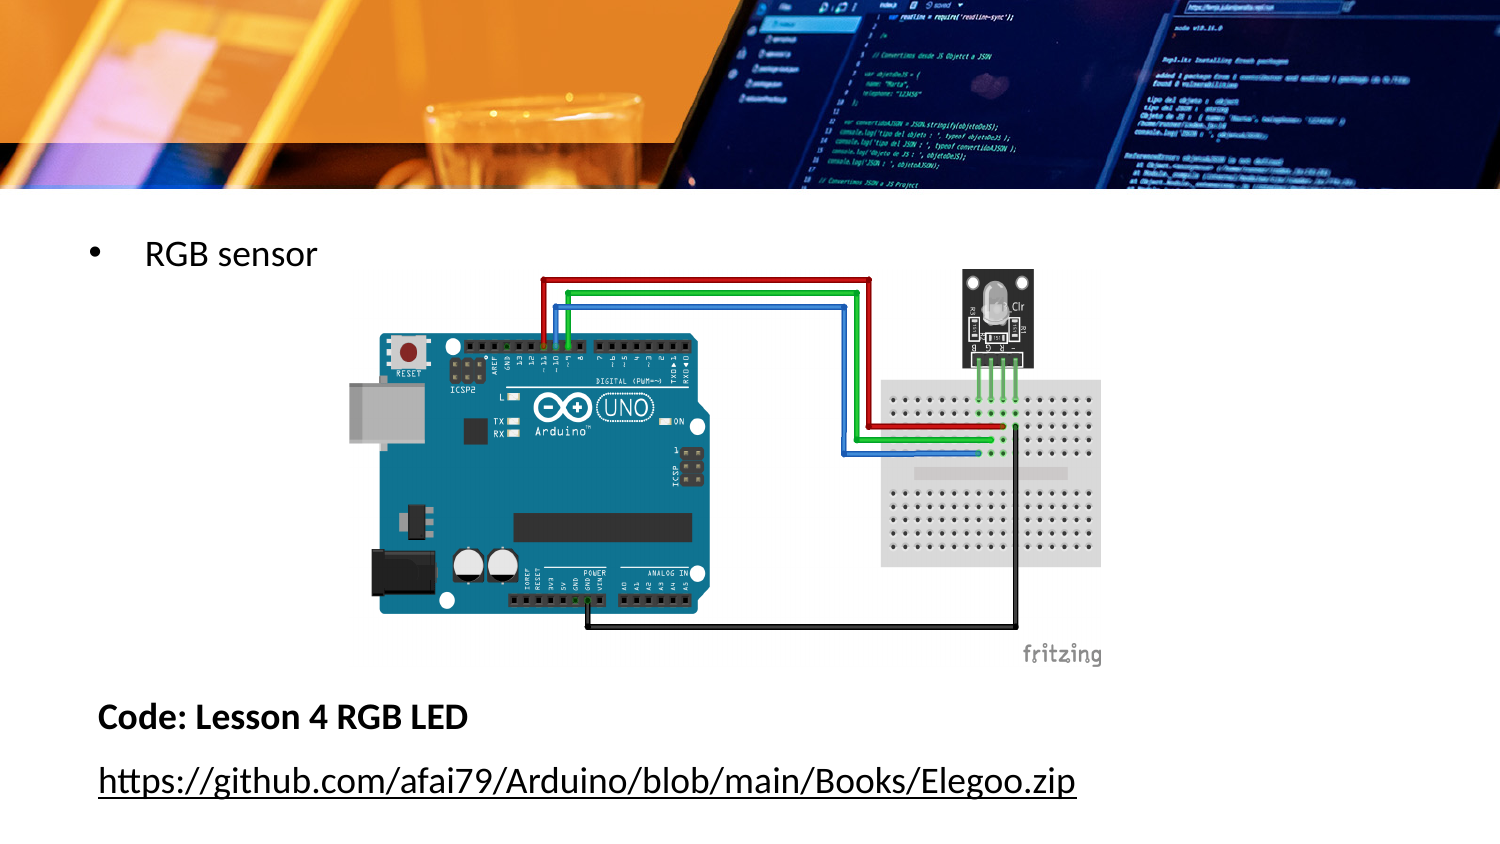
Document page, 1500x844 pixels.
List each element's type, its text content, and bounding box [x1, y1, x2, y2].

list RGB sensor [73, 221, 1427, 653]
text_box Code: Lesson 4 RGB LED https://github.com/afai79/Arduino/blob/main/Books/Elegoo.zip [83, 681, 1261, 809]
picture [0, 0, 1500, 844]
